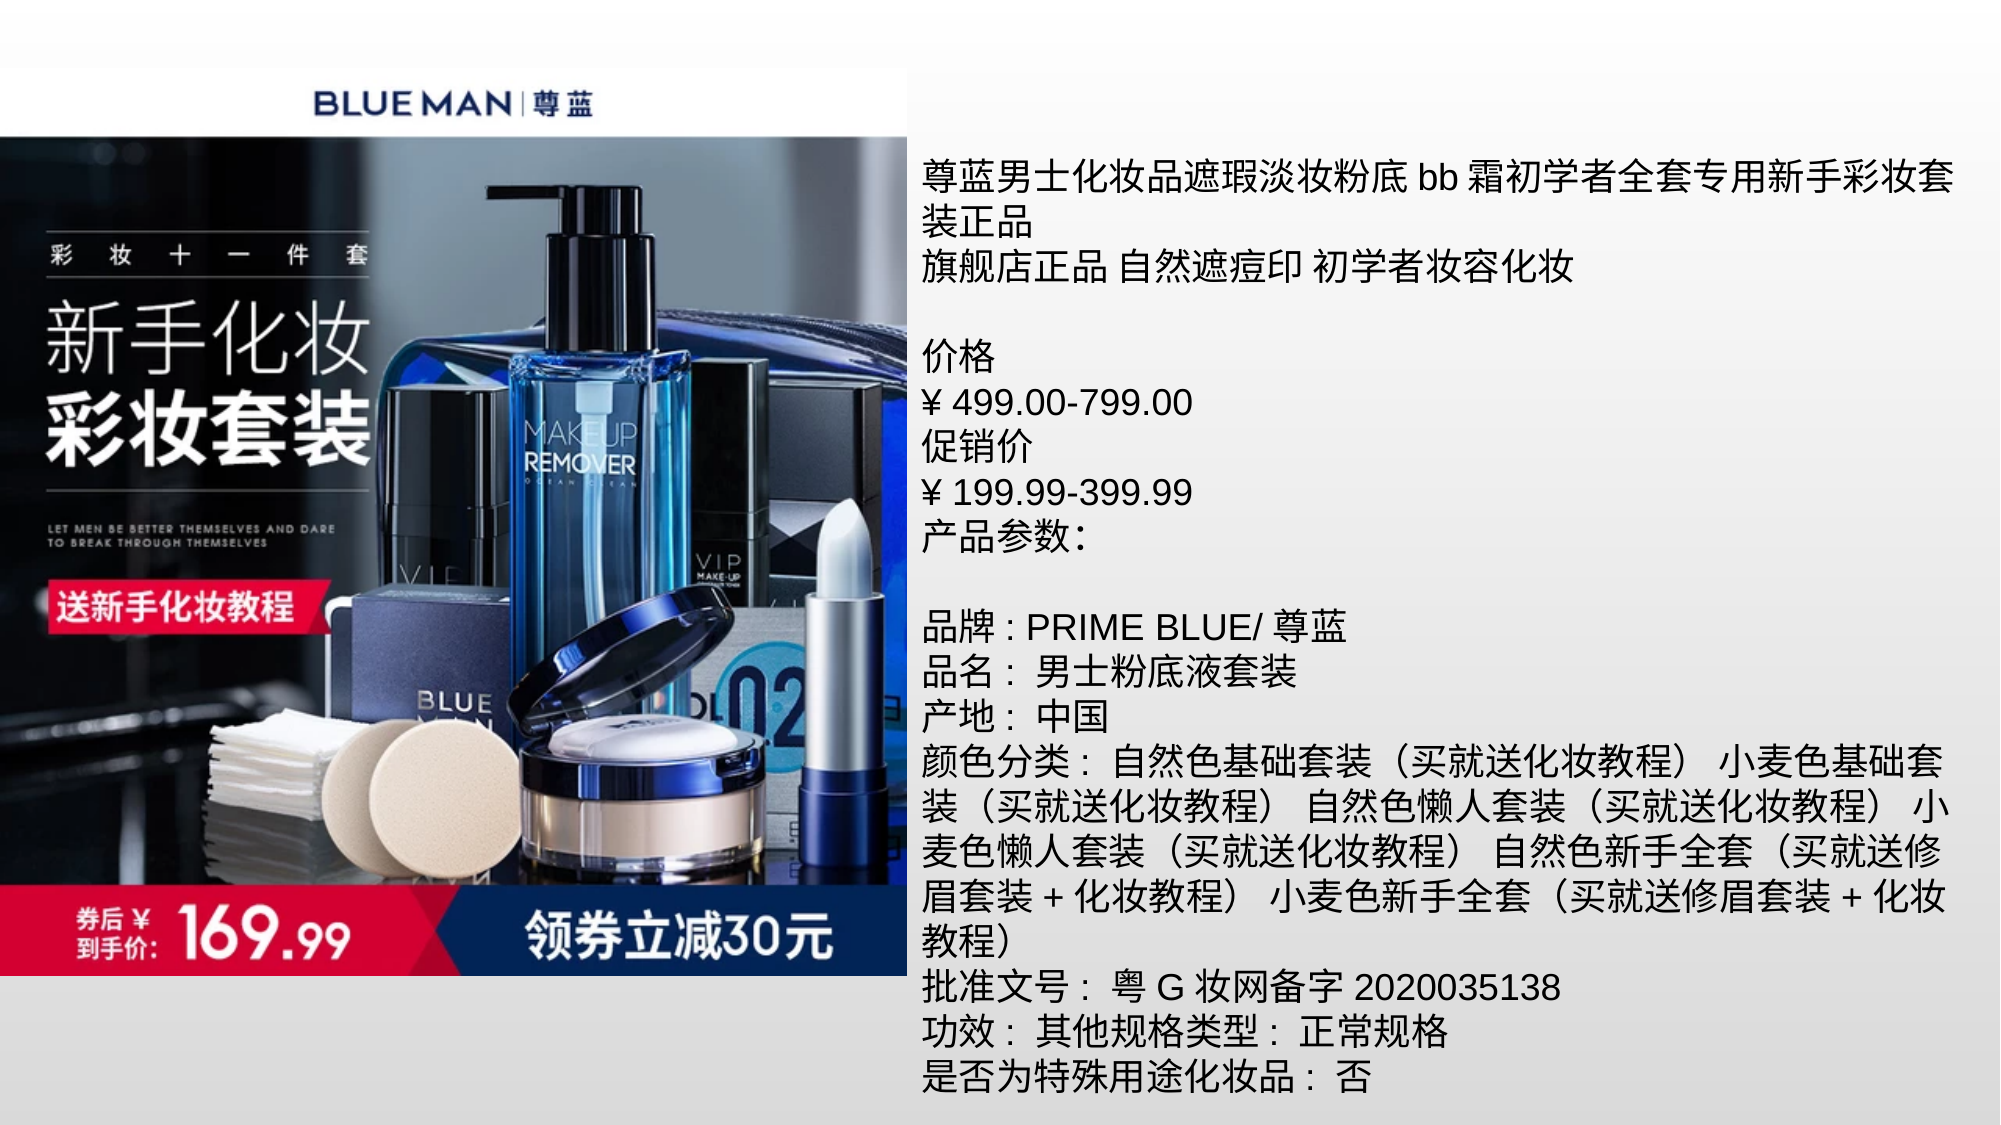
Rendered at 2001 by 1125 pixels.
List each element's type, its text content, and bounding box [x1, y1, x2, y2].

text_box 尊蓝男士化妆品遮瑕淡妆粉底bb霜初学者全套专用新手彩妆套装正品 旗舰店正品 自然遮痘印 初学者妆容化妆 价格 ¥ 499.00-799.00 促销价 ¥ 199.99-399.99 产品参数： 品牌: PRIME BLUE/尊蓝 品名: 男士粉底液套装 产地: 中国 颜色分类: 自然色基础套装（买就送化妆教程） 小麦色基础套装（买就送化妆教程） 自然色懒人套装（买就送化妆教程） 小麦色懒人套装（买就送化妆教程） 自然色新手全套（买就送修眉套装+化妆教程） 小麦色新手全套（买就送修眉套装+化妆教程） 批准文号: 粤G妆网备字2020035138 功效: 其他规格类型: 正常规格 是否为特殊用途化妆品: 否 [906, 145, 1990, 1106]
picture [0, 68, 907, 976]
